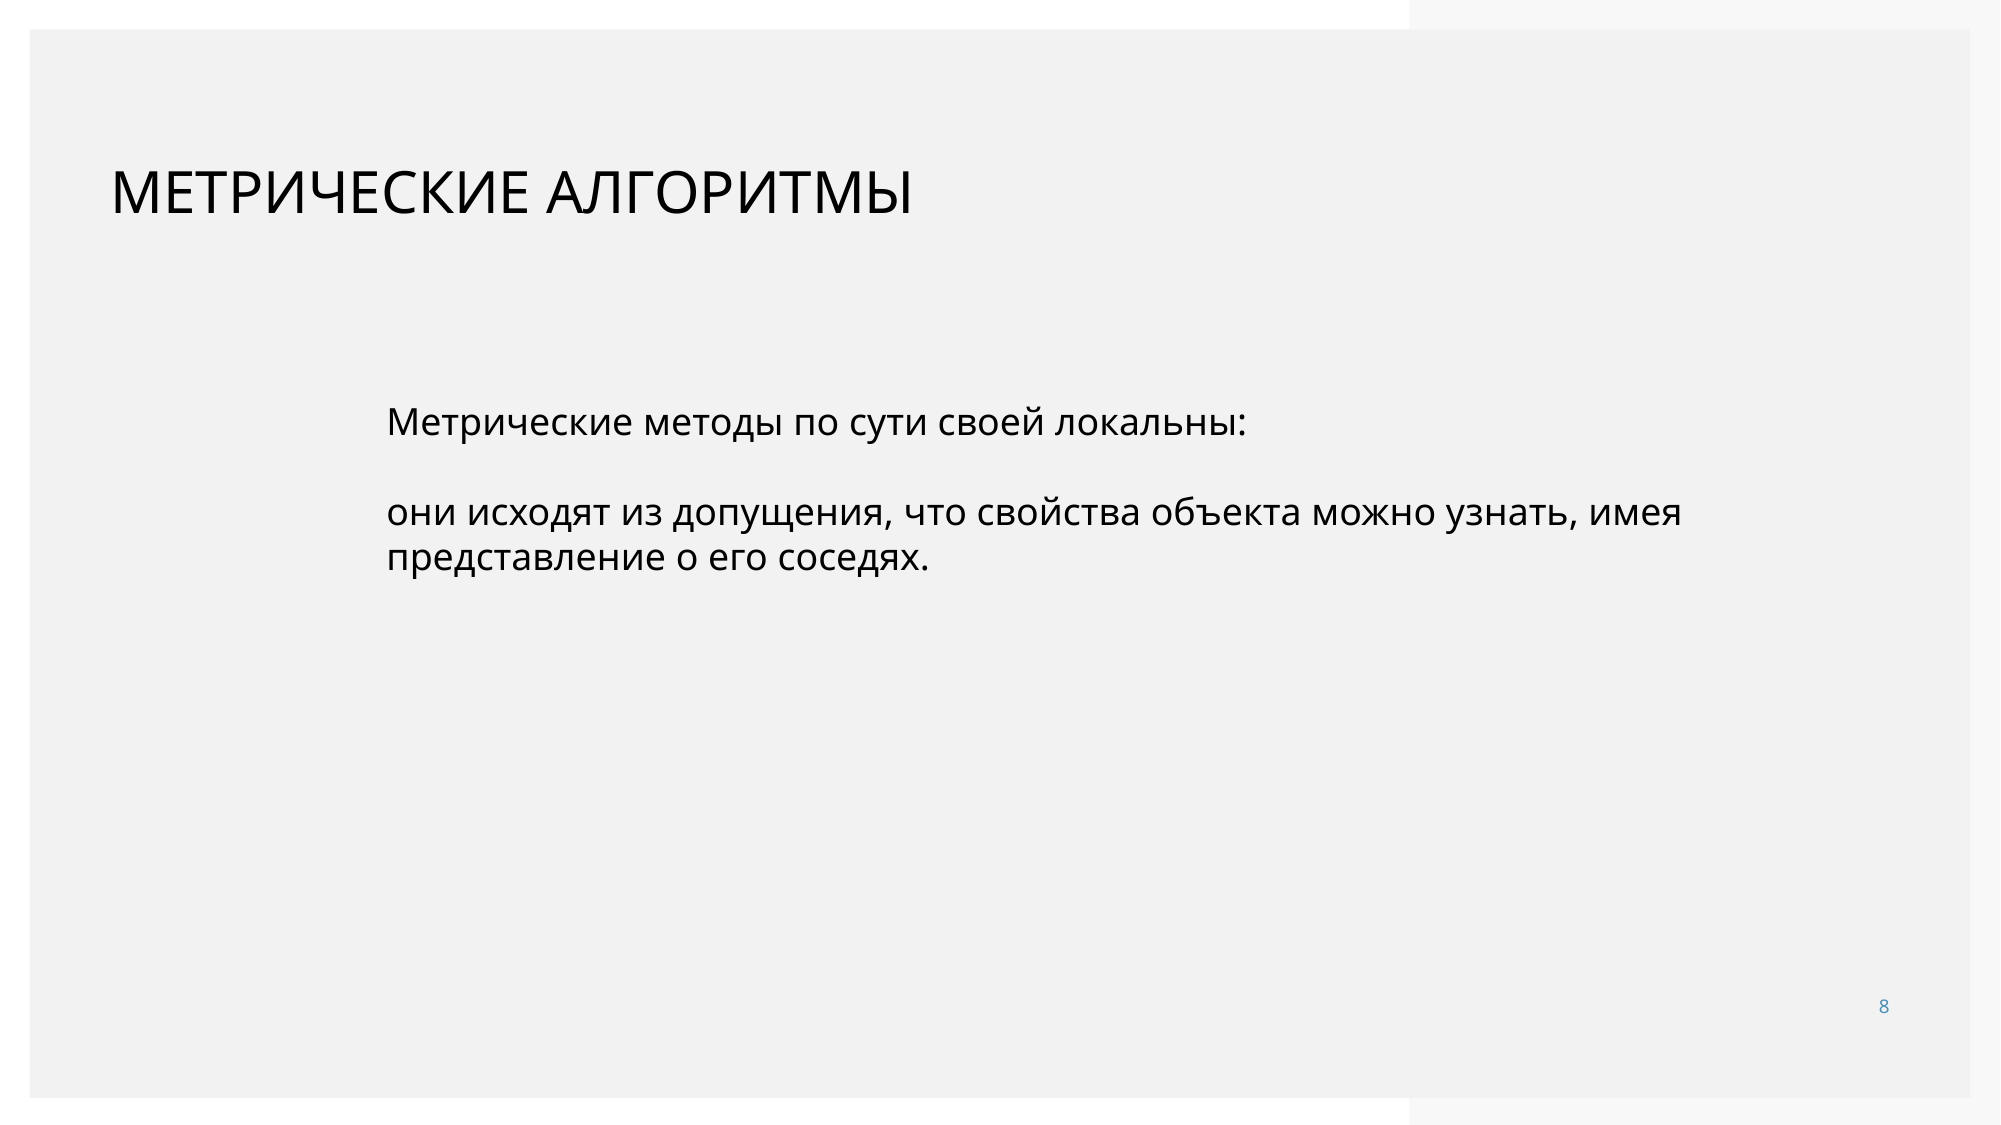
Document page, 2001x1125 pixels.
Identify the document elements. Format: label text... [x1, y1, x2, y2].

title Метрические алгоритмы [95, 115, 1905, 233]
text_box Метрические методы по сути своей локальны: они исходят из допущения, что свойства объекта можно узнать, имея представление о его соседях. [371, 390, 1811, 586]
slide_number 8 [1732, 977, 1905, 1037]
